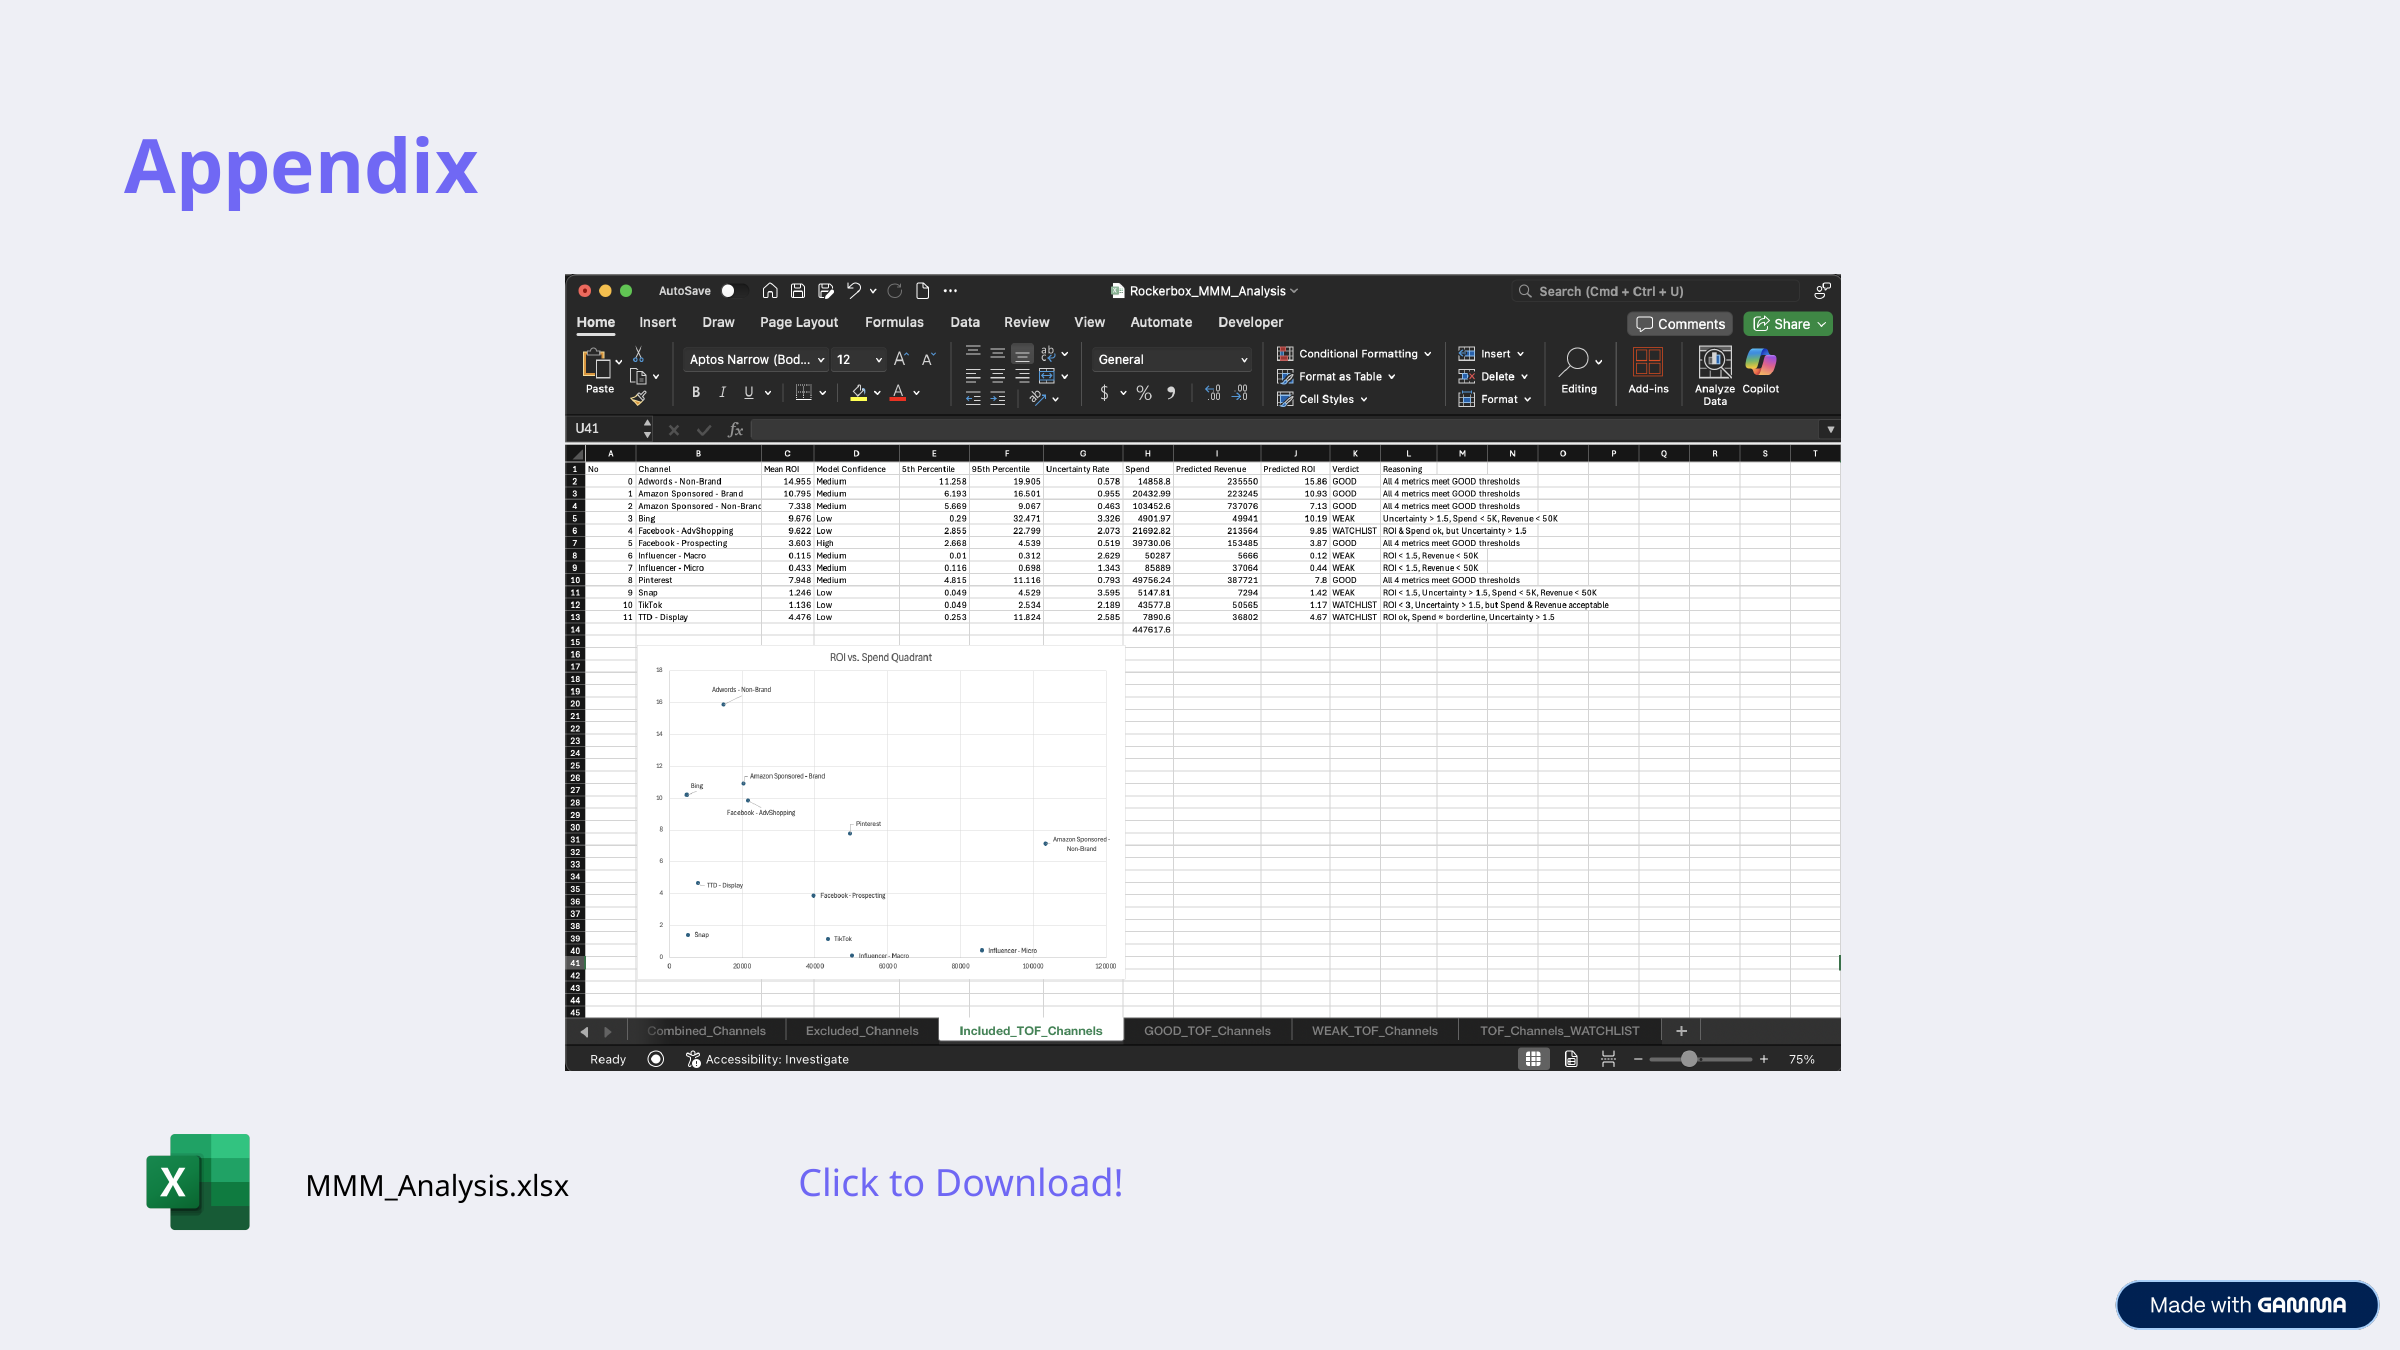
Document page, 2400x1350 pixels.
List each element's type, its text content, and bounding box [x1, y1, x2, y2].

text_box Click to Download! [783, 1151, 1984, 1212]
picture [2106, 1271, 2389, 1339]
text_box MMM_Analysis.xlsx [305, 1161, 811, 1229]
picture [565, 274, 1841, 1071]
text_box Appendix [124, 121, 1082, 209]
picture [124, 1123, 278, 1241]
